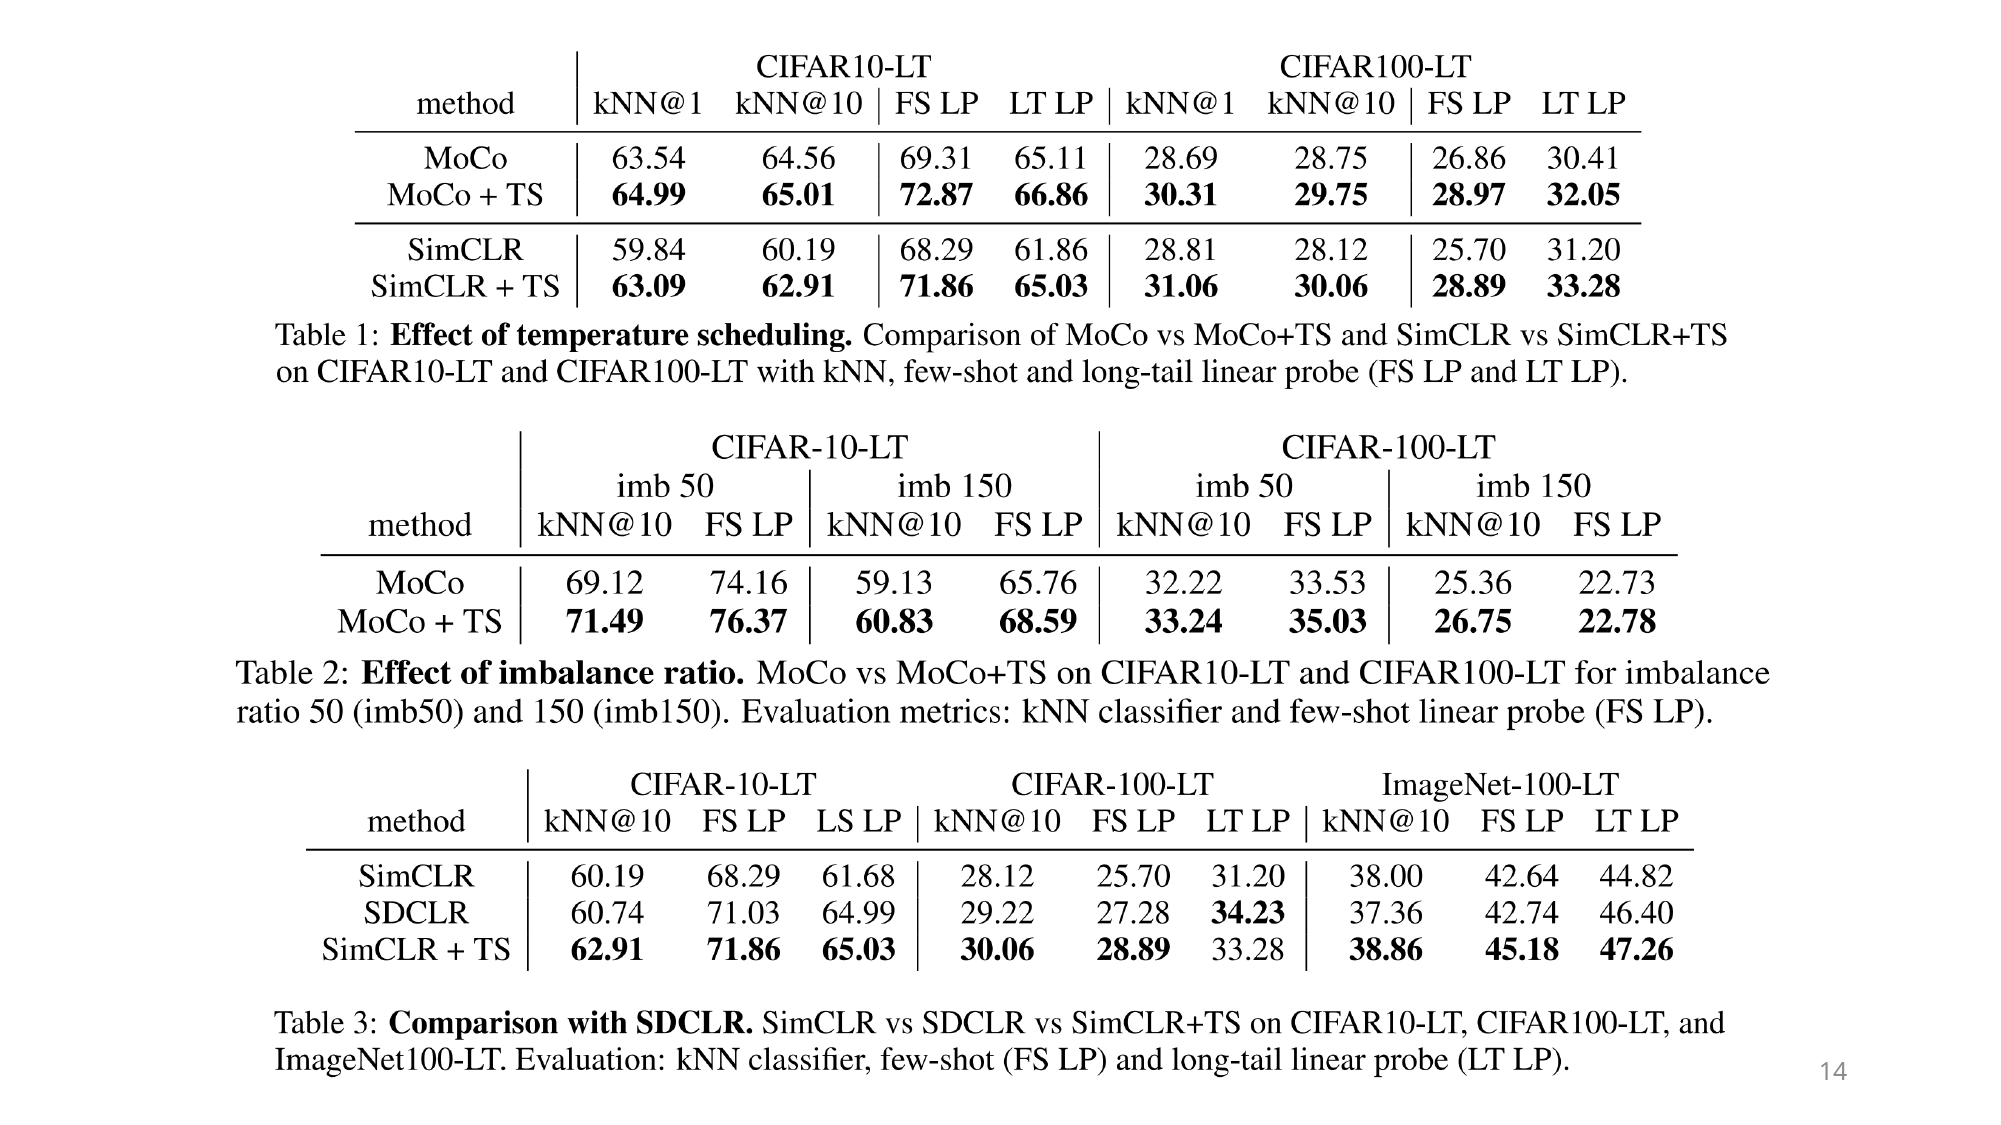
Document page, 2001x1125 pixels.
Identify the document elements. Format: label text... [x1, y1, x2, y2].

slide_number 14 [1412, 1042, 1863, 1103]
picture [270, 760, 1729, 1082]
picture [225, 425, 1775, 732]
picture [268, 43, 1731, 393]
